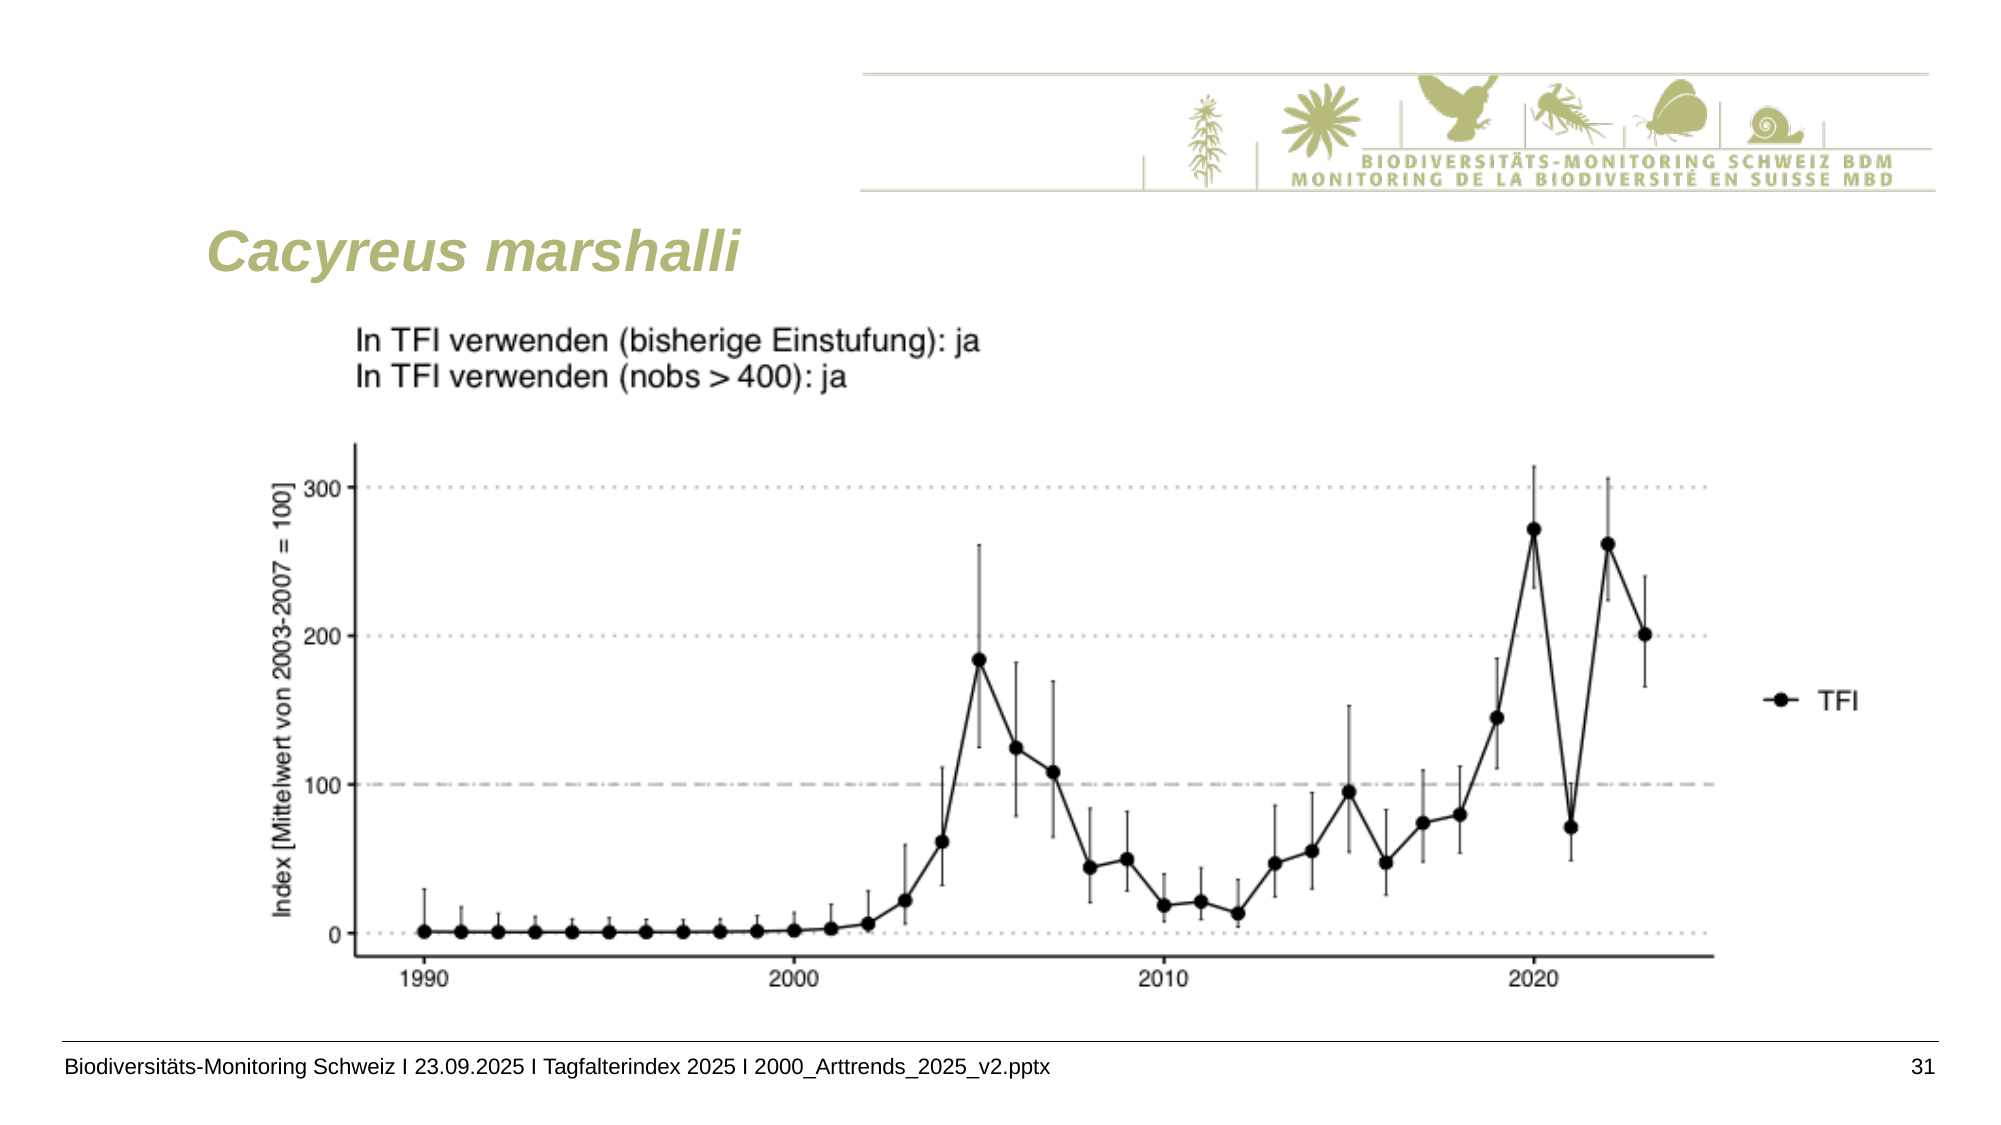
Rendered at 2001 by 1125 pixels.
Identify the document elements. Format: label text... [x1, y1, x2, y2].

footer Biodiversitäts-Monitoring Schweiz I 23.09.2025 I Tagfalterindex 2025 I 2000_Arttrends_2025_v2.pptx [64, 1052, 1287, 1080]
picture [258, 312, 1890, 1038]
title Cacyreus marshalli [206, 213, 1941, 301]
